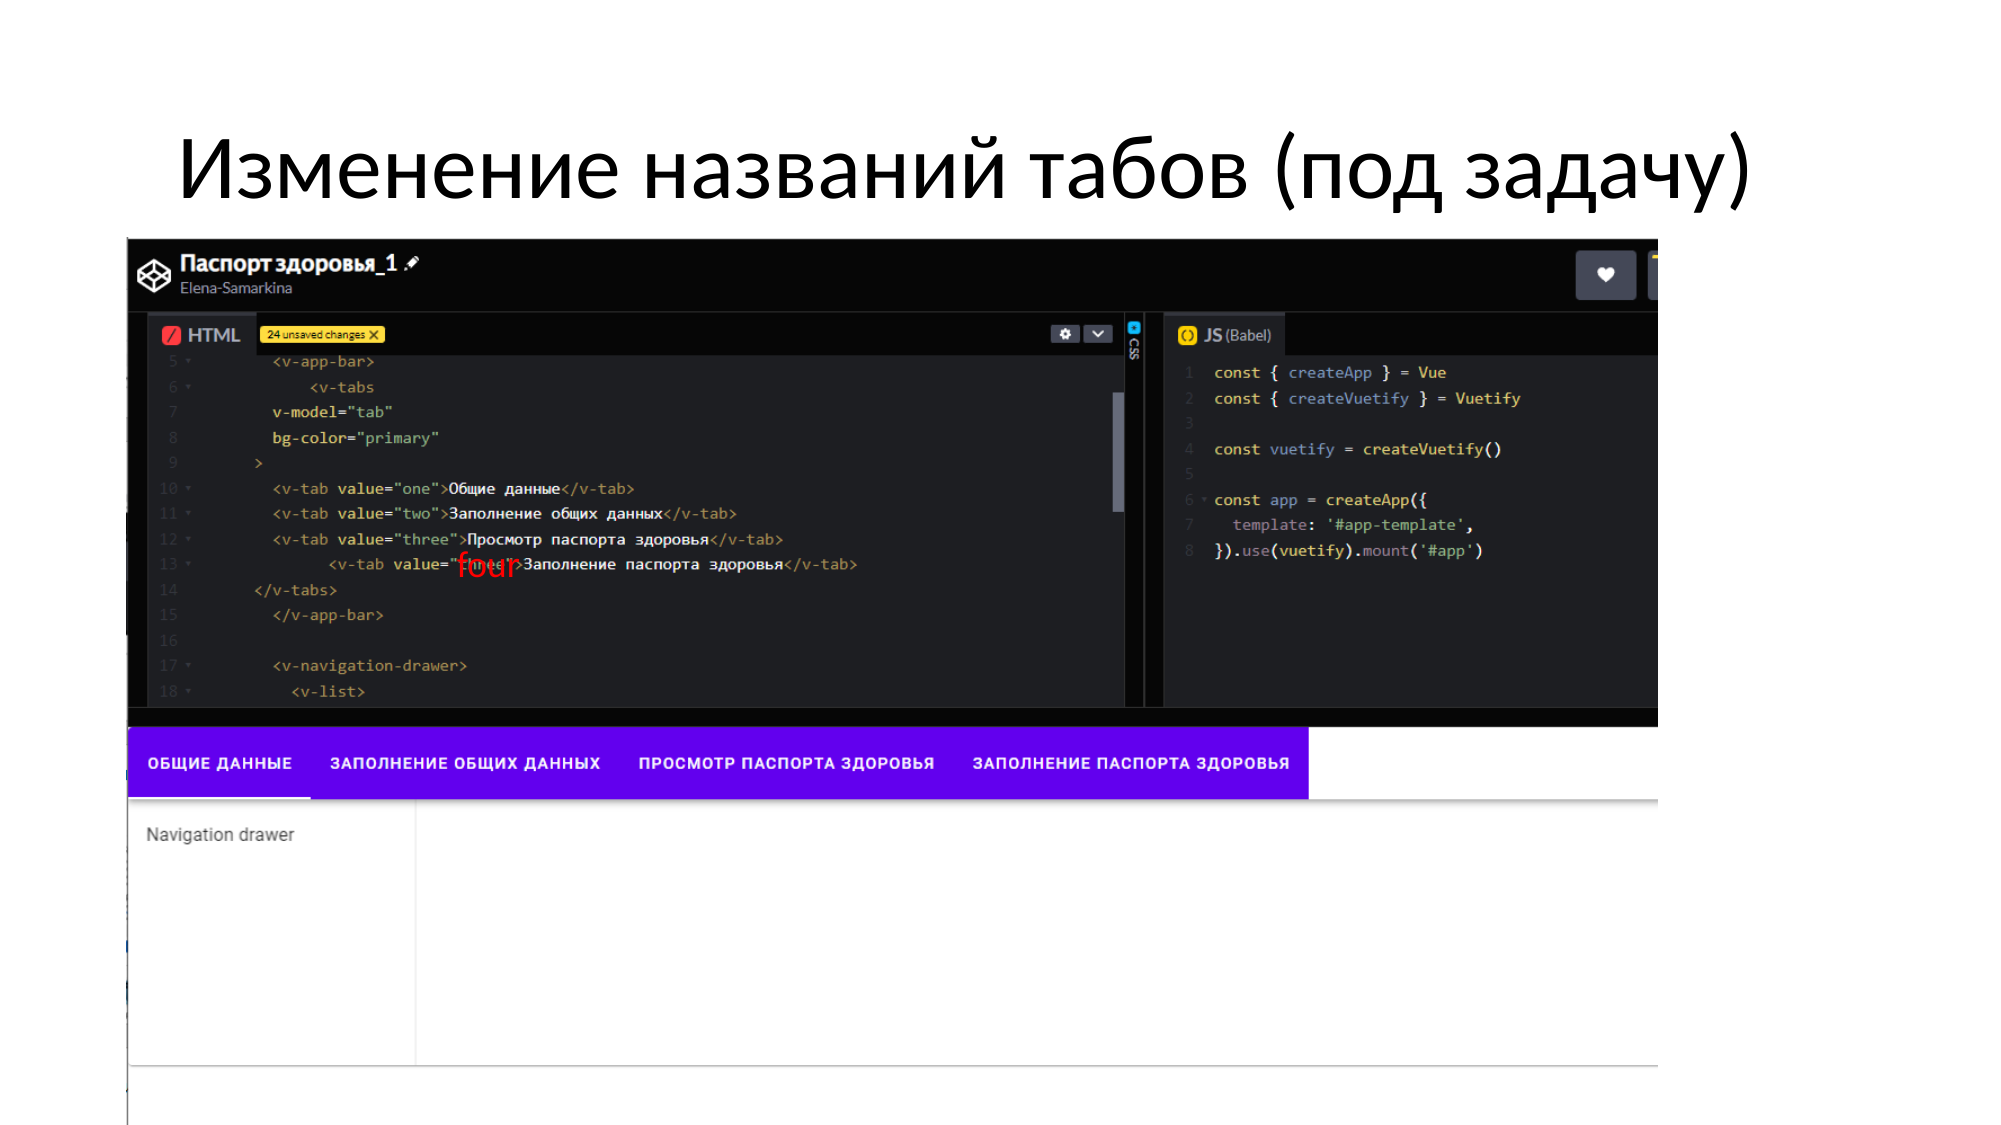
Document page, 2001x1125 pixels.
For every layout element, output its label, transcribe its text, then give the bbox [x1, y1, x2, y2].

title Изменение названий табов (под задачу) [162, 59, 1888, 278]
picture [126, 237, 1658, 1125]
